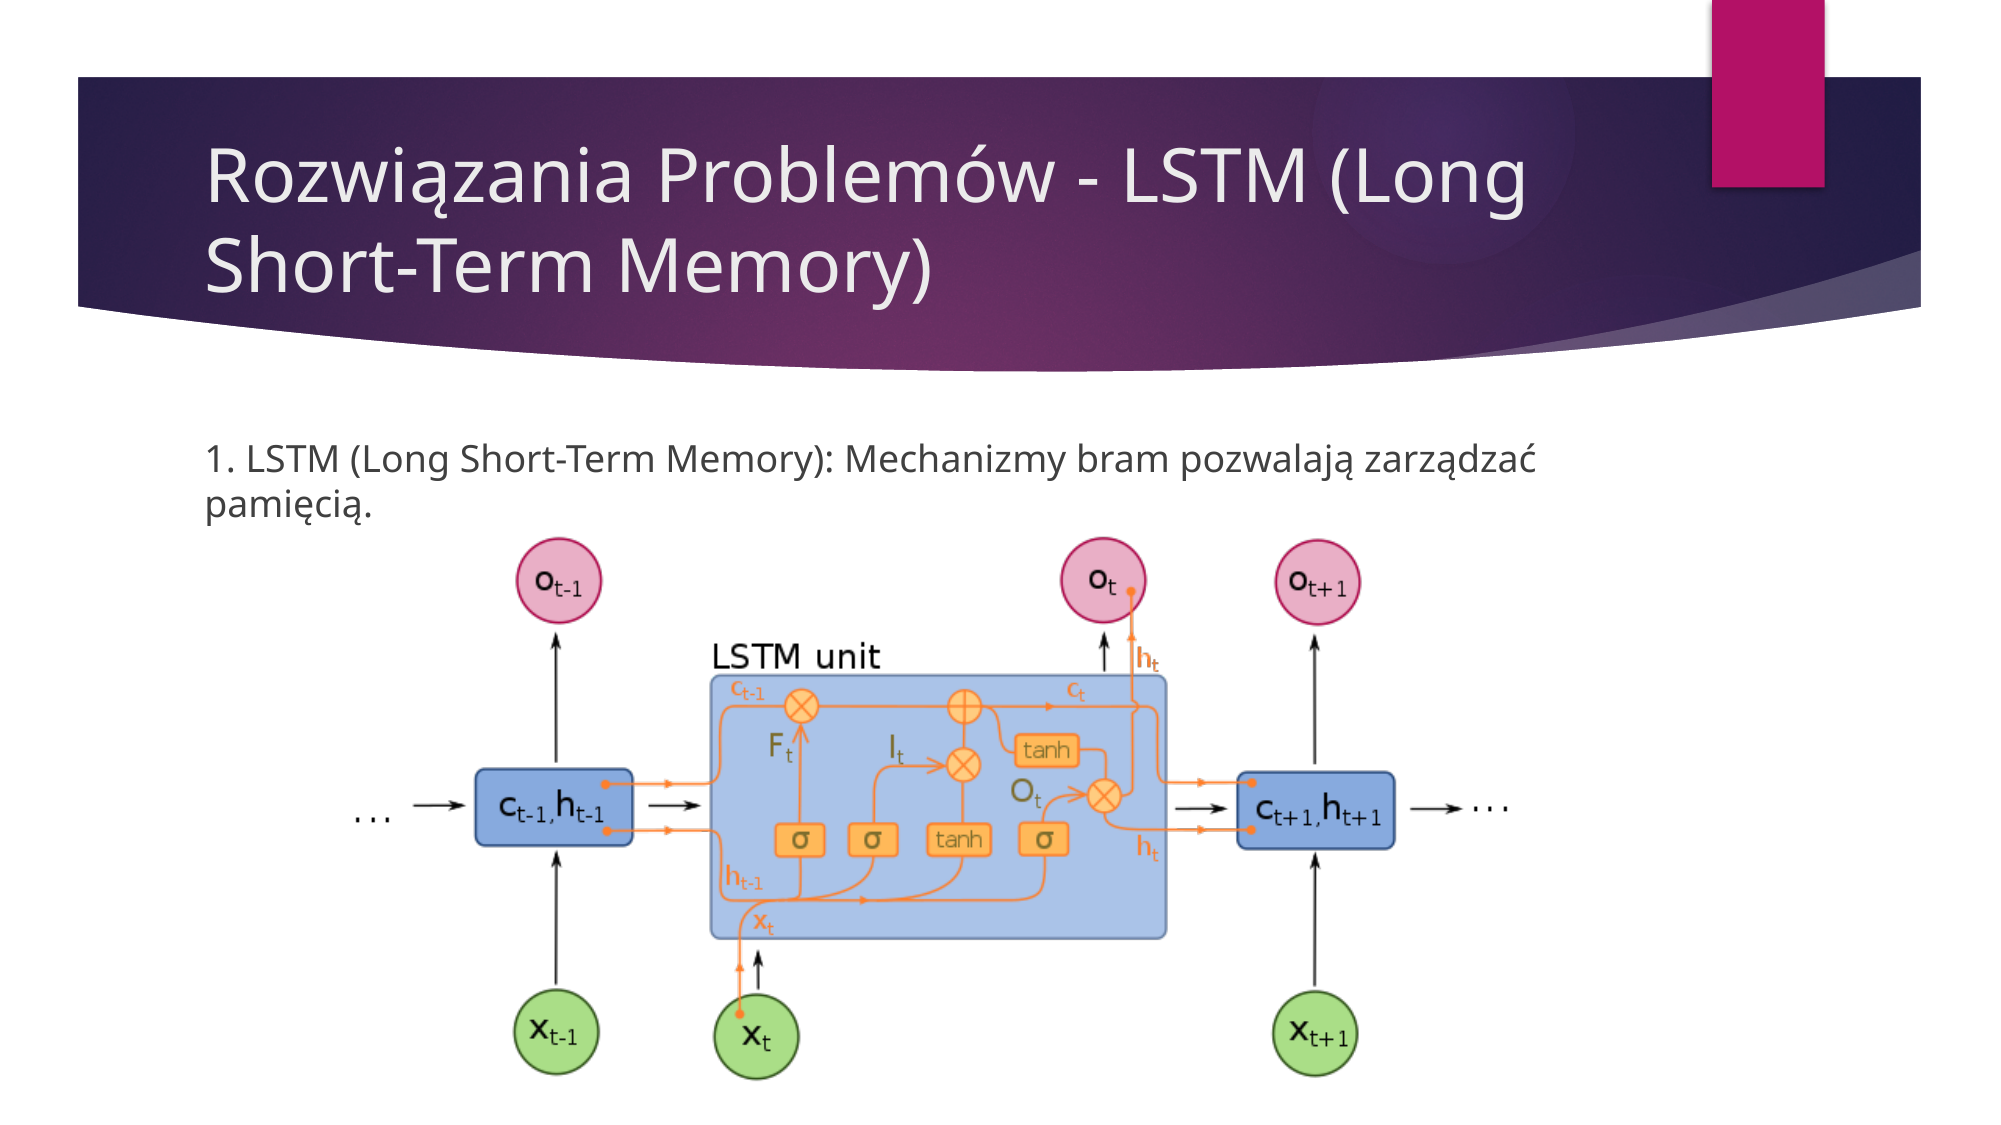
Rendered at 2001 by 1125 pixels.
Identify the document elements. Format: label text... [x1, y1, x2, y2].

title Rozwiązania Problemów - LSTM (Long Short-Term Memory) [189, 159, 1627, 276]
list 1. LSTM (Long Short-Term Memory): Mechanizmy bram pozwalają zarządzać pamięcią. [189, 427, 1638, 700]
picture [311, 531, 1562, 1089]
